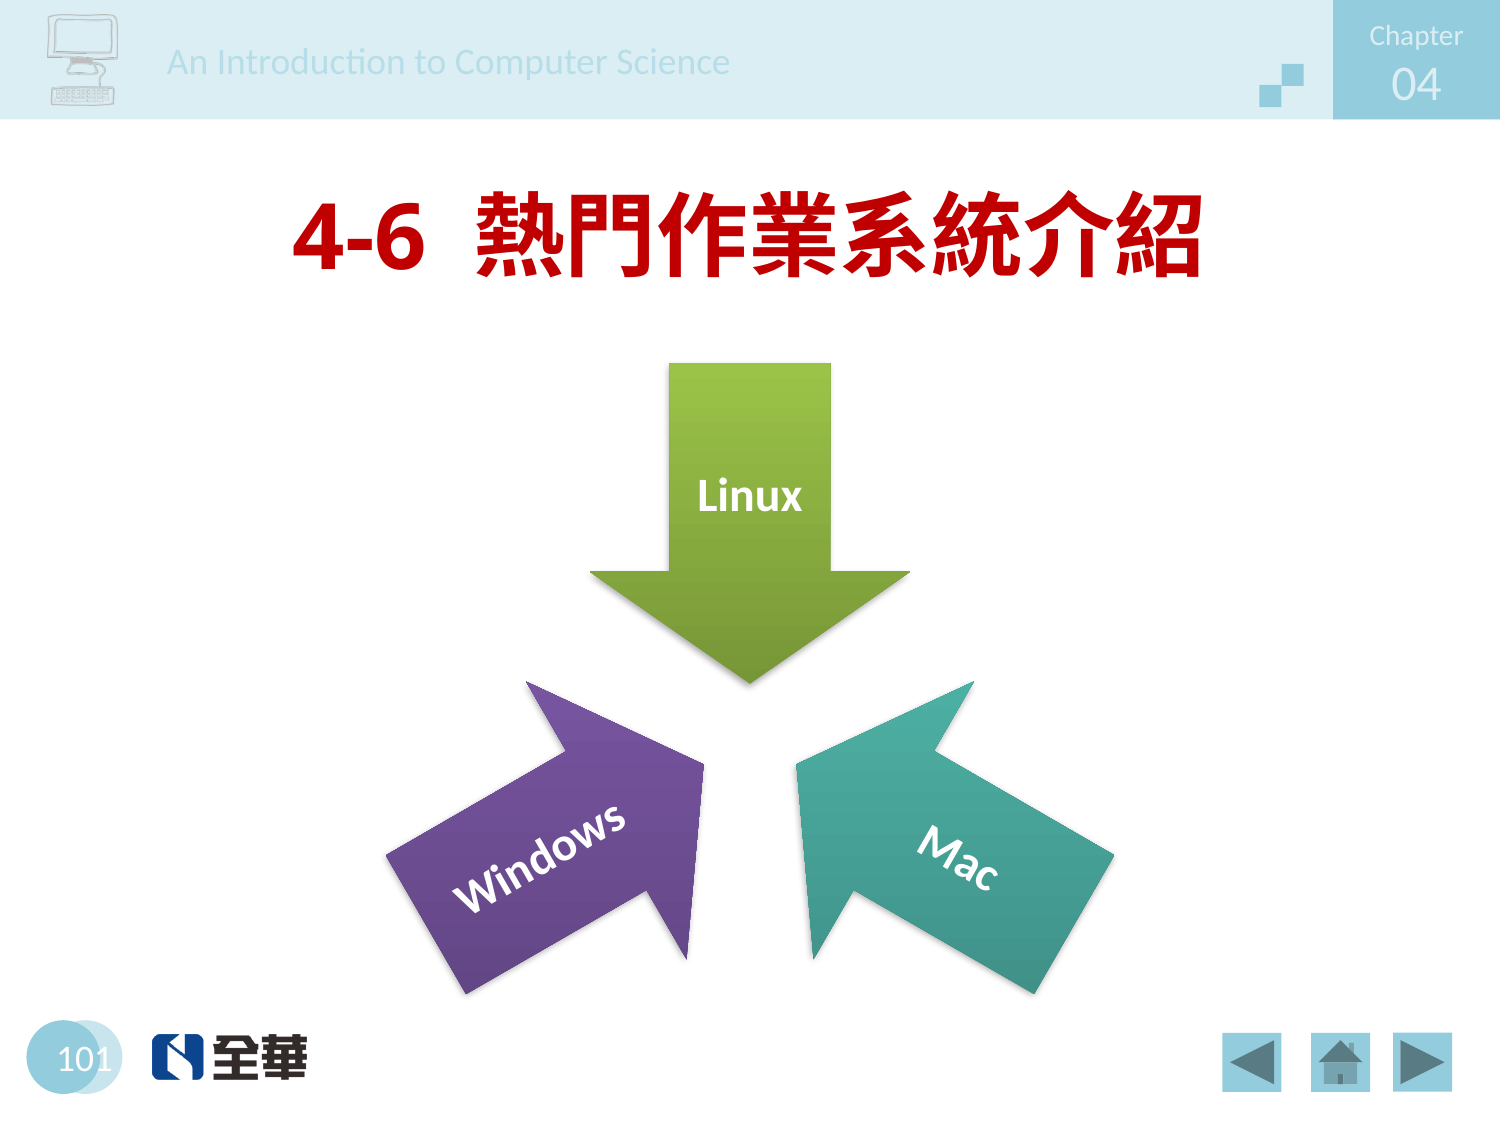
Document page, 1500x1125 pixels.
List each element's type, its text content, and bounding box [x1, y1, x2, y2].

title 4-6 熱門作業系統介紹 [75, 138, 1425, 327]
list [74, 362, 1426, 1006]
picture [47, 14, 118, 106]
picture [152, 1034, 307, 1080]
